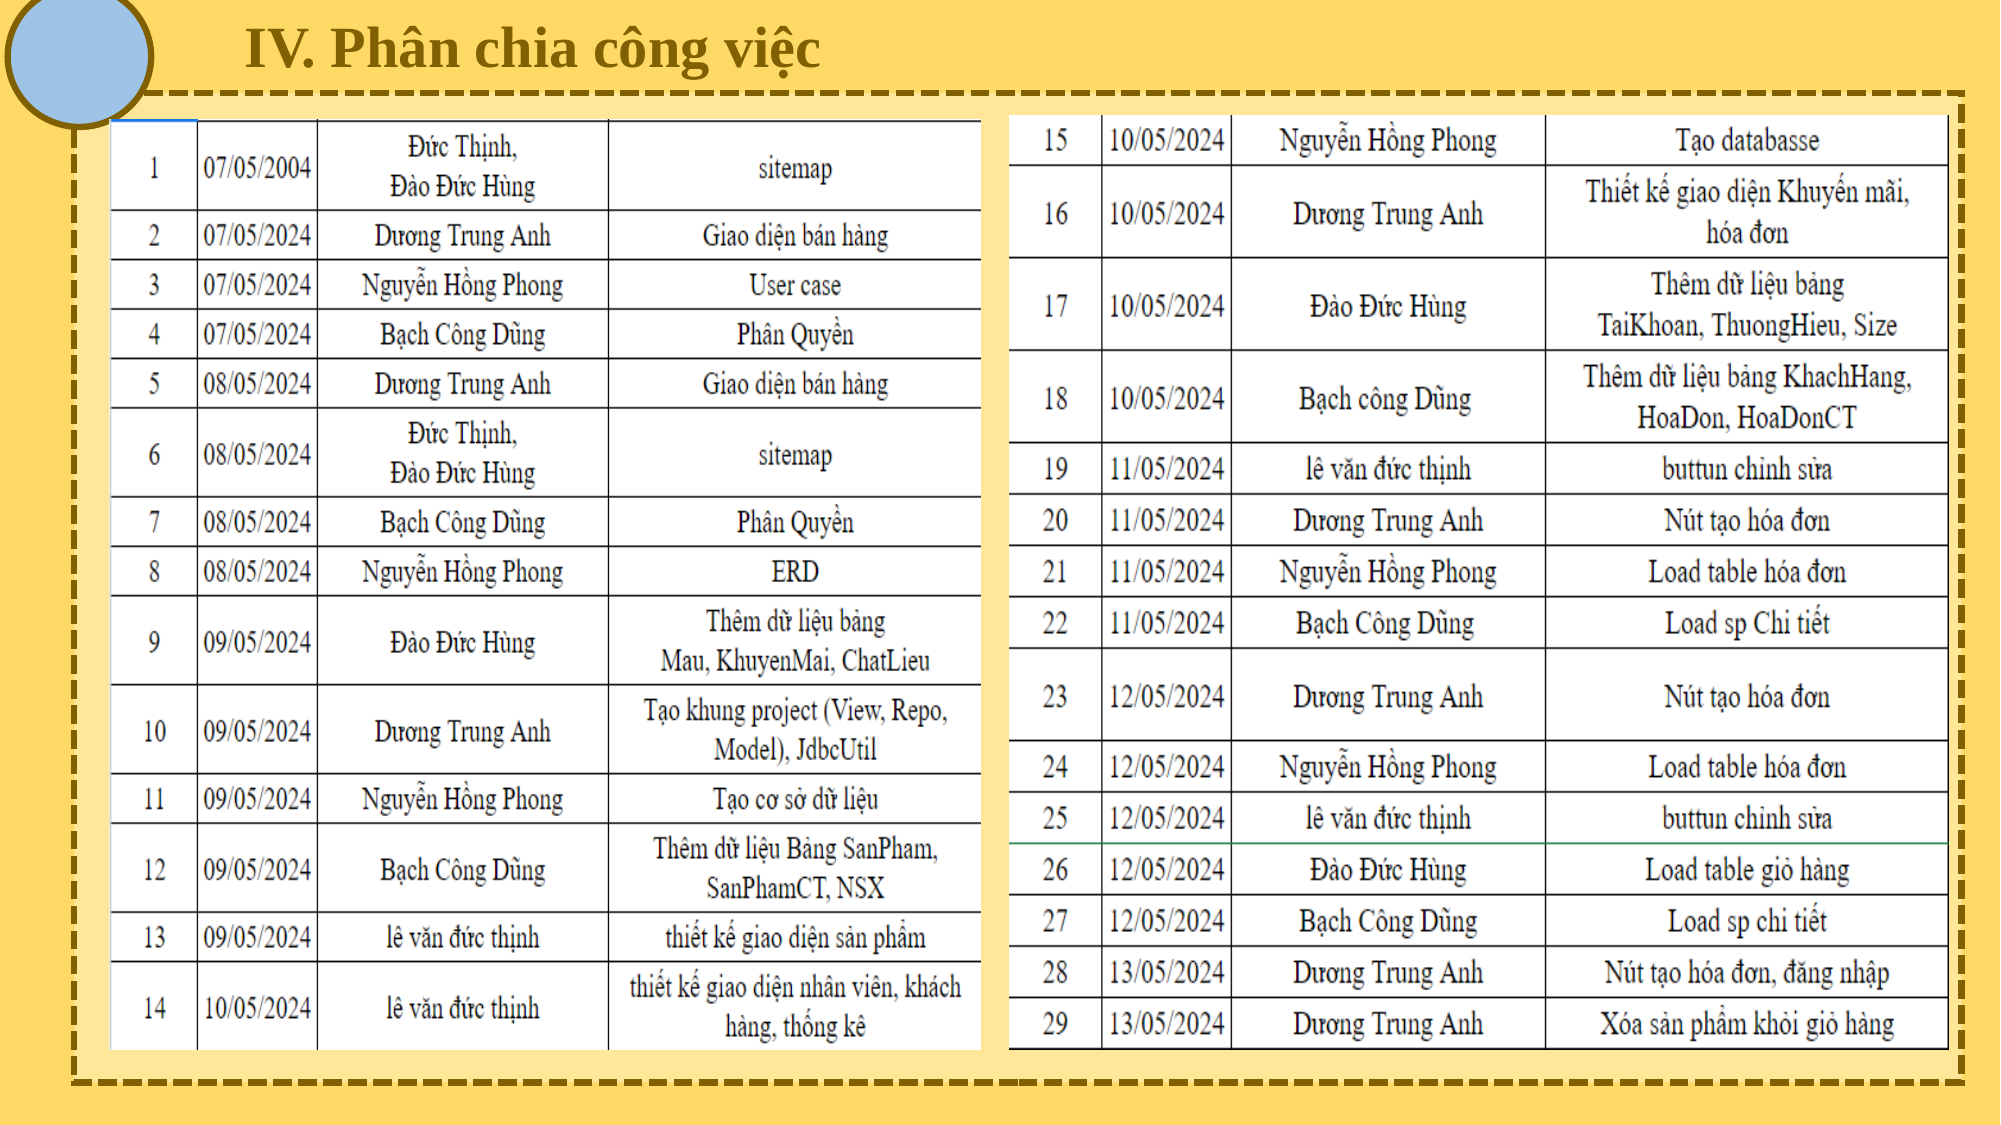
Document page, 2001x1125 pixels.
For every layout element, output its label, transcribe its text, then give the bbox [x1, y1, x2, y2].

picture [47, 119, 981, 1050]
text_box [0, 0, 2000, 1125]
text_box [6, 0, 146, 129]
picture [1009, 115, 1949, 1050]
text_box IV. Phân chia công việc [119, 2, 947, 87]
text_box [73, 92, 1963, 1084]
